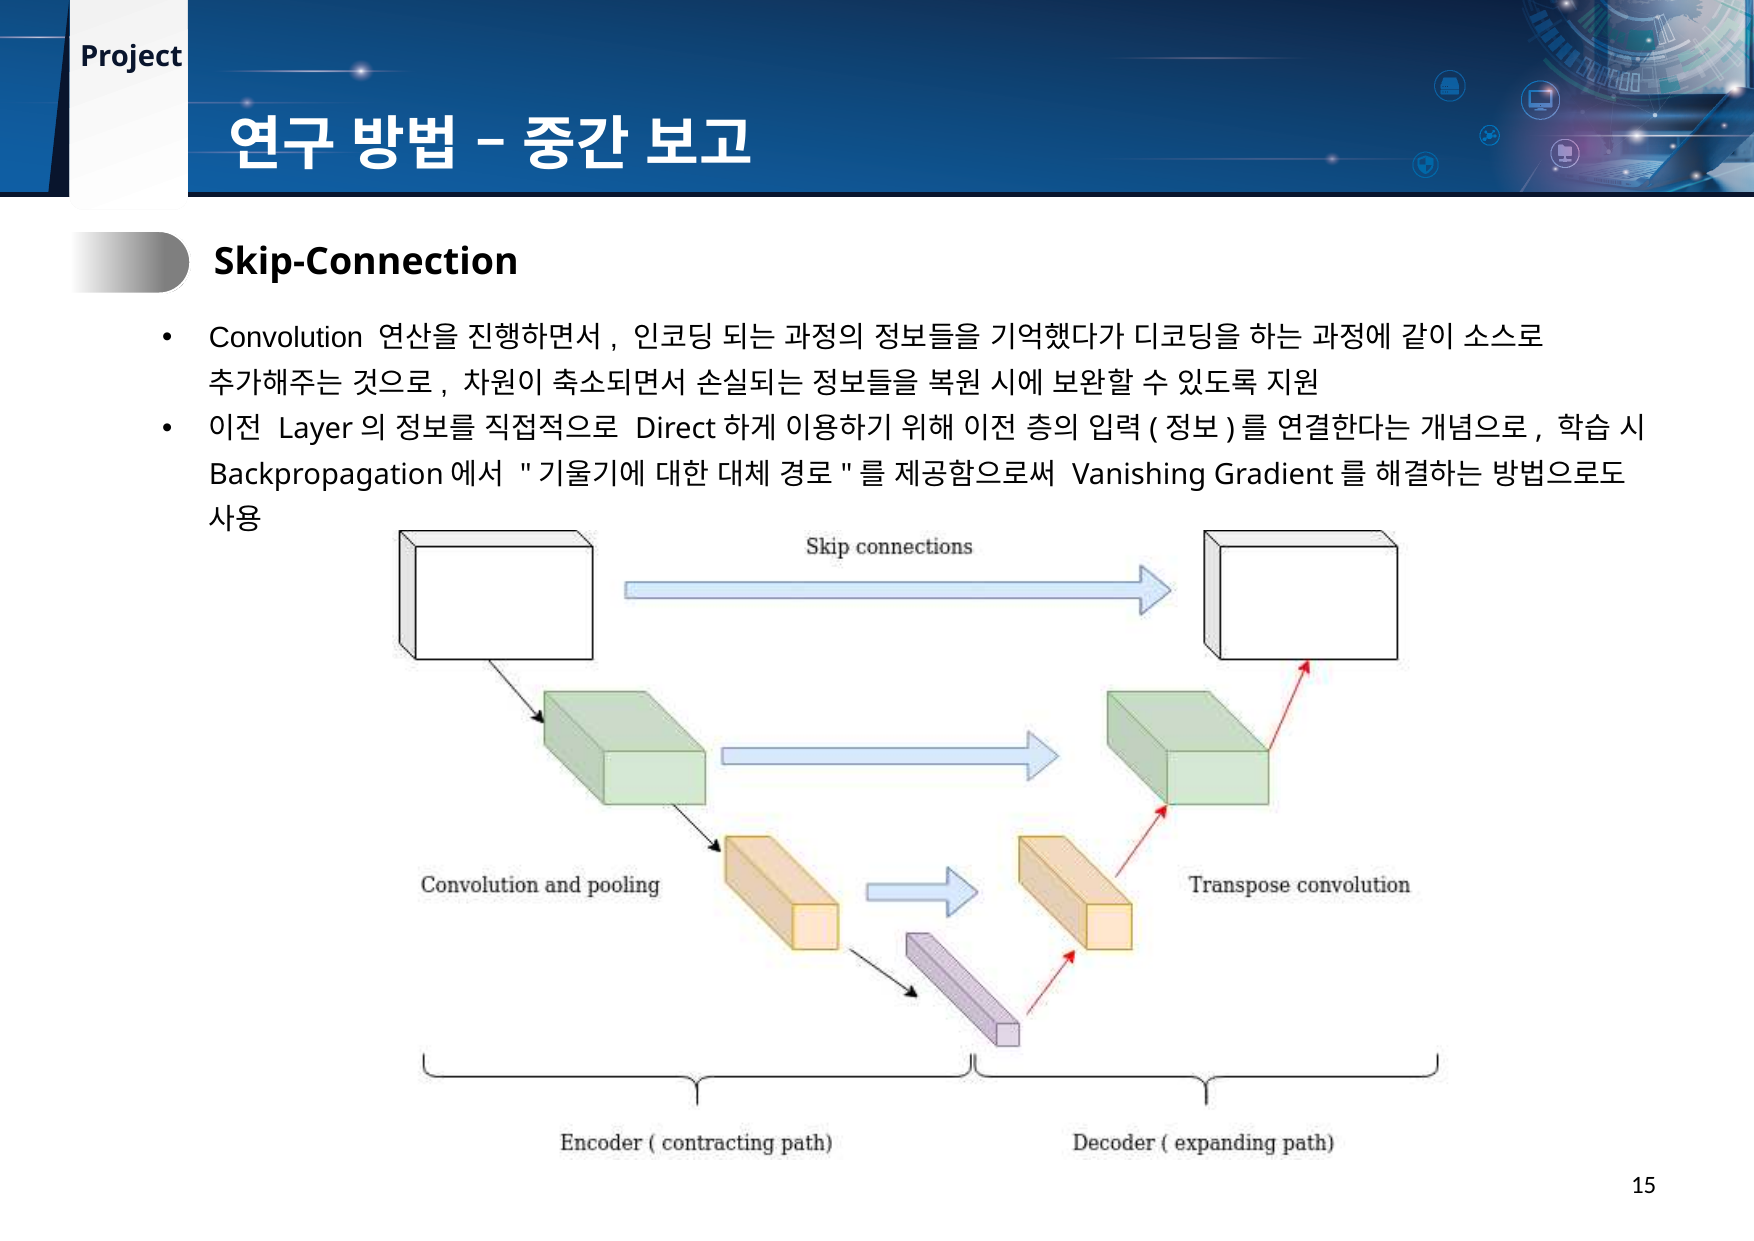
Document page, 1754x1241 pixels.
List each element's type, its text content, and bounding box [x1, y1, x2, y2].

picture [188, 0, 1754, 192]
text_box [70, 230, 931, 294]
text_box Convolution 연산을 진행하면서, 인코딩 되는 과정의 정보들을 기억했다가 디코딩을 하는 과정에 같이 소스로 추가해주는 것으로, 차원이 축소되면서 손실되는 정보들을 복원 시에 보완할 수 있도록 지원 이전 Layer의 정보를 직접적으로 Direct하게 이용하기 위해 이전 층의 입력(정보)를 연결한다는 개념으로, 학습 시 Backpropagation에서 "기울기에 대한 대체 경로"를 제공함으로써 Vanishing Gradient를 해결하는 방법으로도 사용 [147, 301, 1694, 543]
text_box 15 [1616, 1160, 1752, 1206]
picture [354, 530, 1487, 1160]
picture [0, 0, 69, 192]
text_box 연구 방법 – 중간 보고 [213, 98, 1522, 184]
